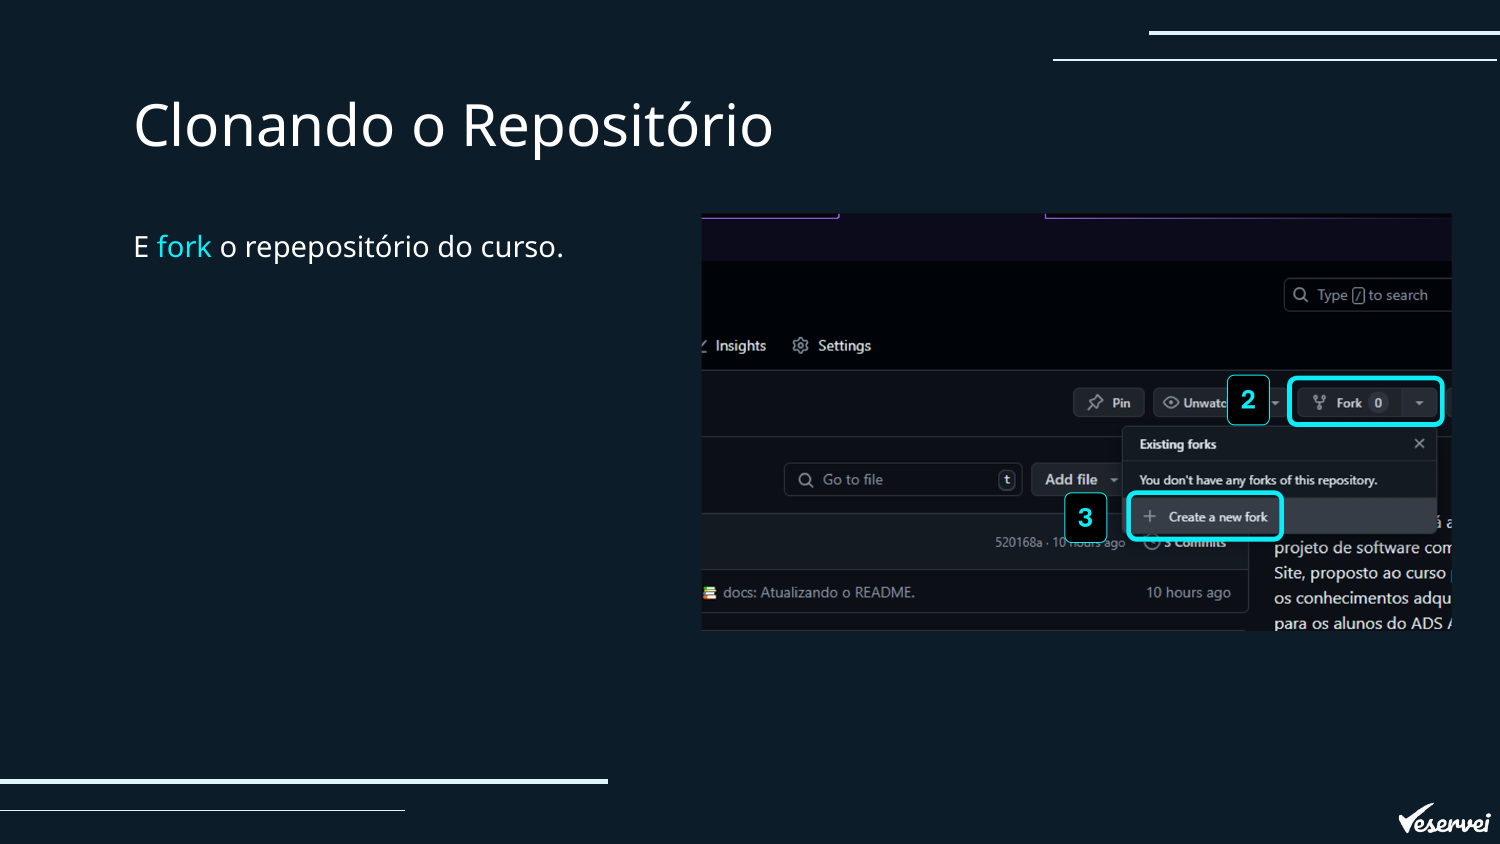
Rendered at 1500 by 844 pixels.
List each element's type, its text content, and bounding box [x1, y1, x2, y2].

picture [701, 213, 1452, 631]
text_box E fork o repepositório do curso. [118, 213, 638, 631]
picture [1396, 797, 1500, 844]
title Clonando o Repositório [118, 72, 1382, 165]
